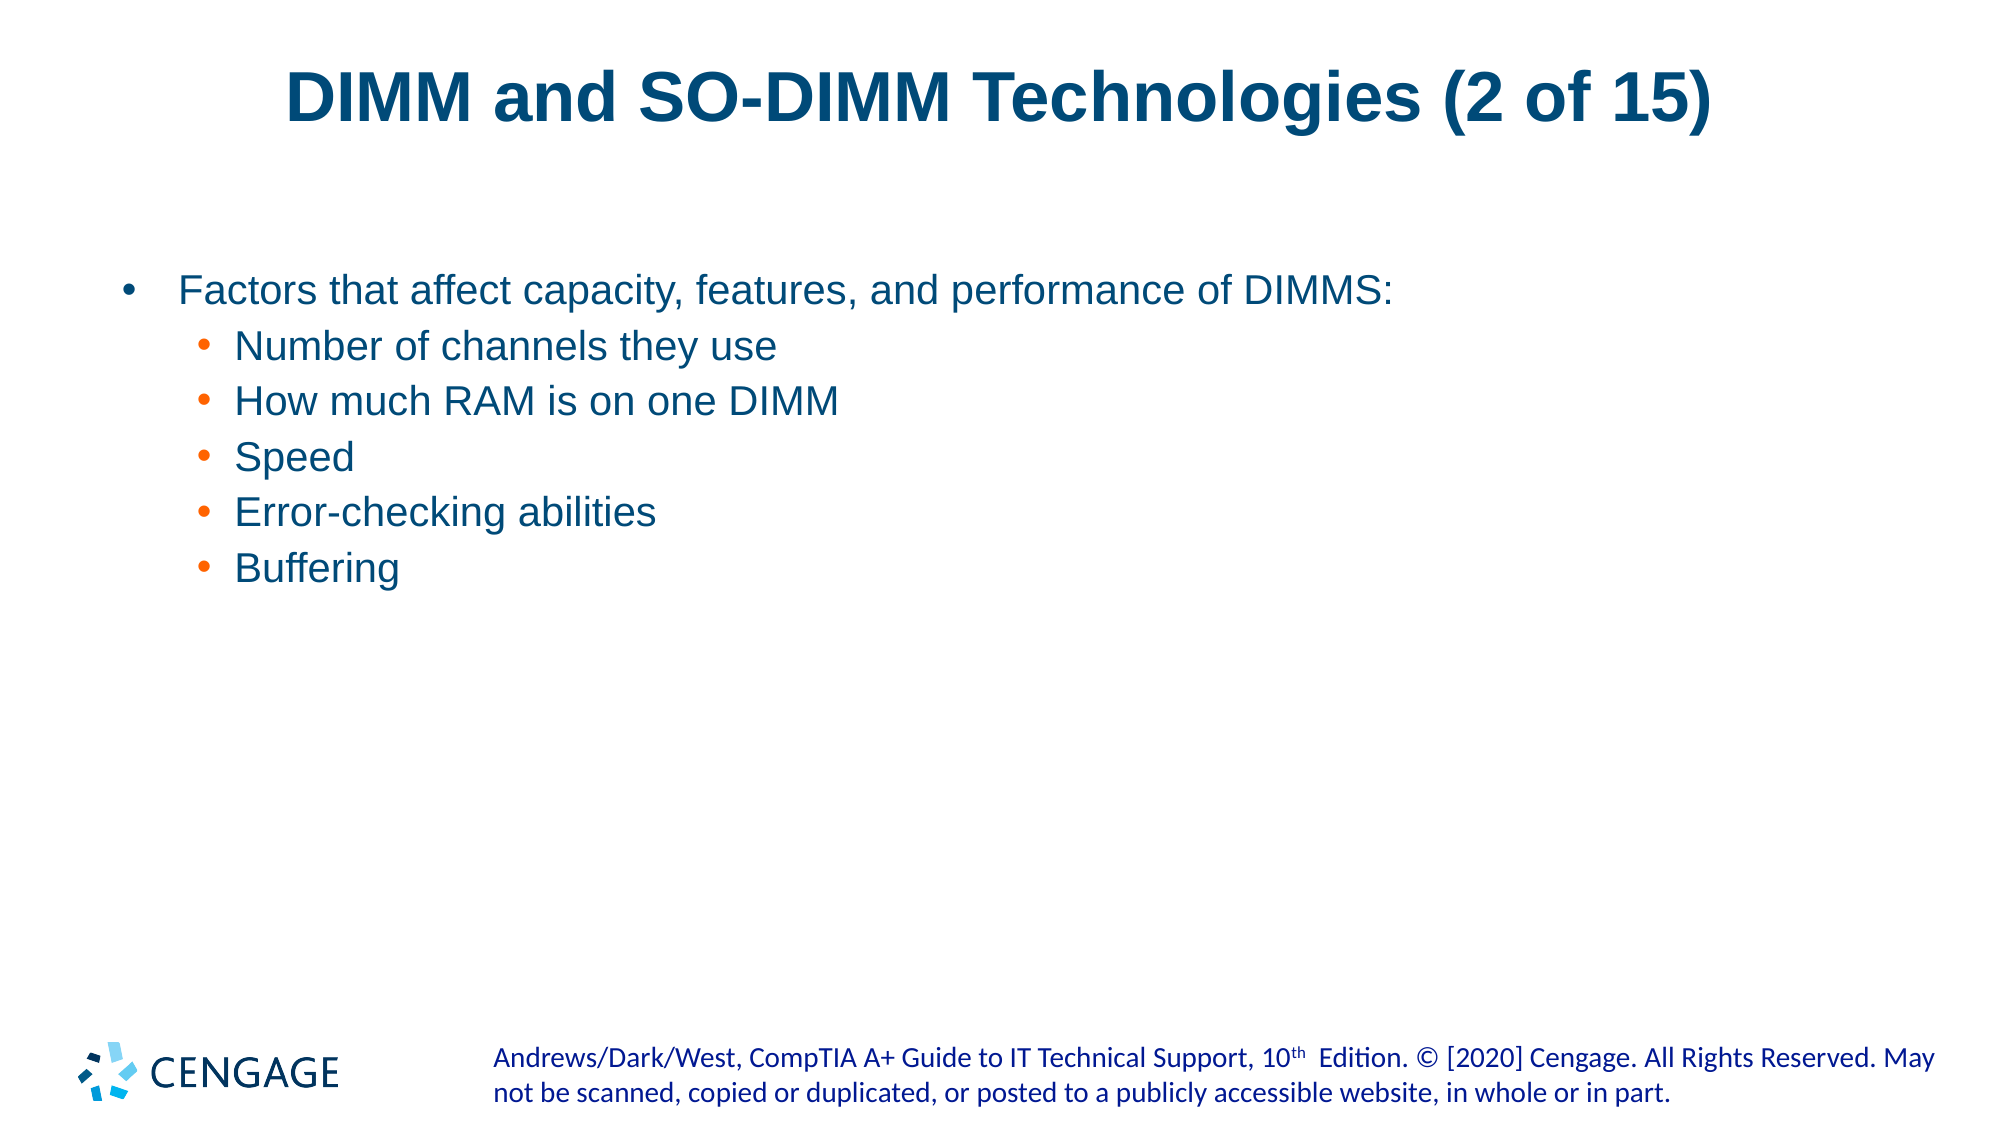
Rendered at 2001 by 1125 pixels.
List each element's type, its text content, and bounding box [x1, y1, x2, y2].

picture [78, 1042, 338, 1101]
list Factors that affect capacity, features, and performance of DIMMS: Number of channels they use How much RAM is on one DIMM Speed Error-checking abilities Buffering [121, 268, 1880, 990]
title DIMM and SO-DIMM Technologies (2 of 15) [137, 59, 1863, 171]
